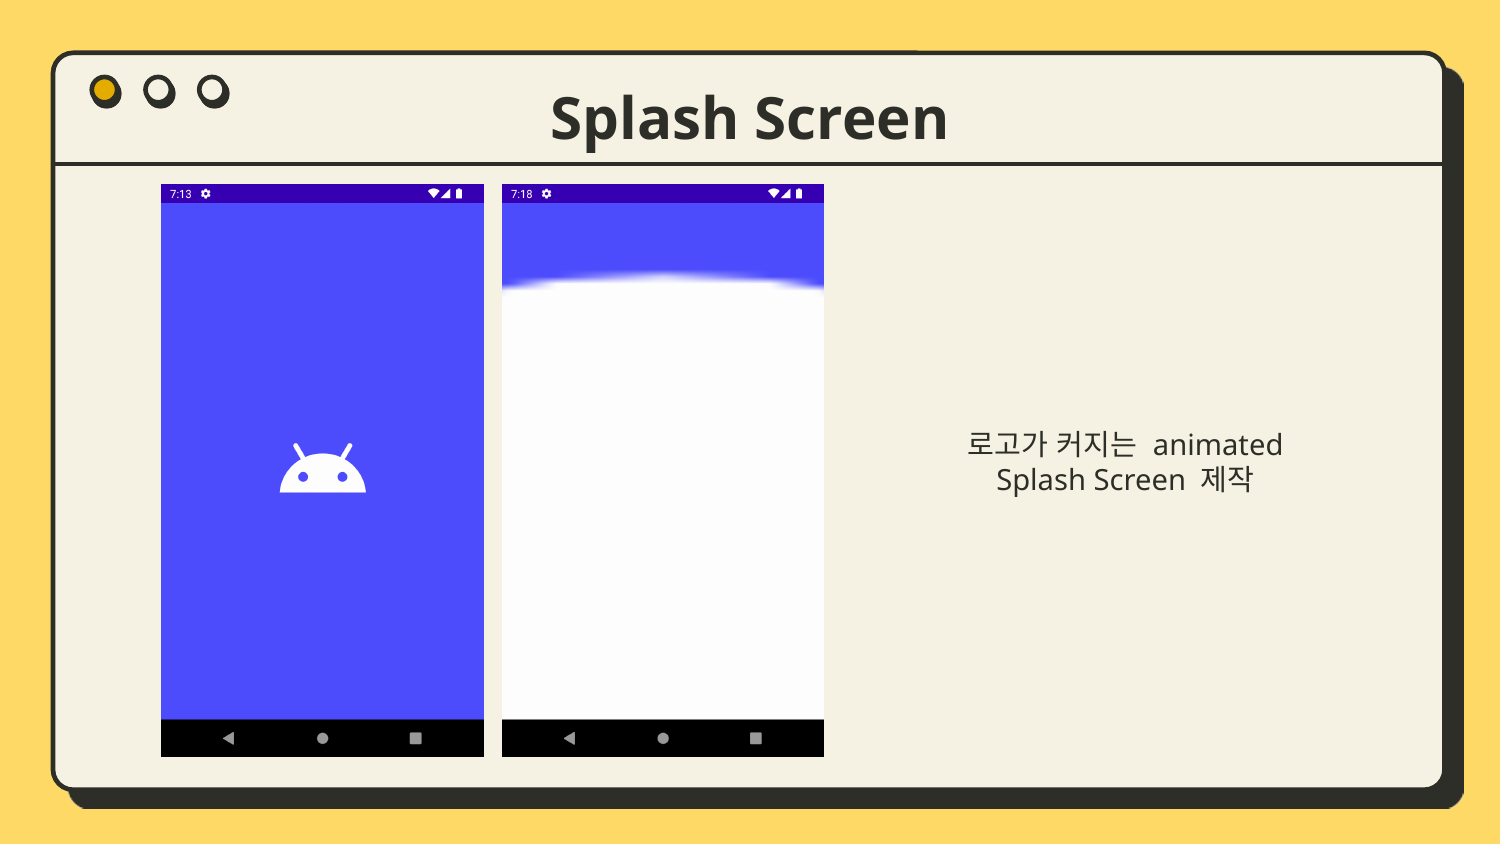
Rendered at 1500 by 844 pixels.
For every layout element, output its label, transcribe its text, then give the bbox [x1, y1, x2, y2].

picture [161, 184, 484, 757]
subtitle 로고가 커지는 animated Splash Screen 제작 [883, 421, 1368, 502]
picture [501, 183, 825, 757]
text_box [79, 75, 1035, 130]
text_box [0, 0, 1500, 75]
text_box Splash Screen [118, 86, 1382, 167]
